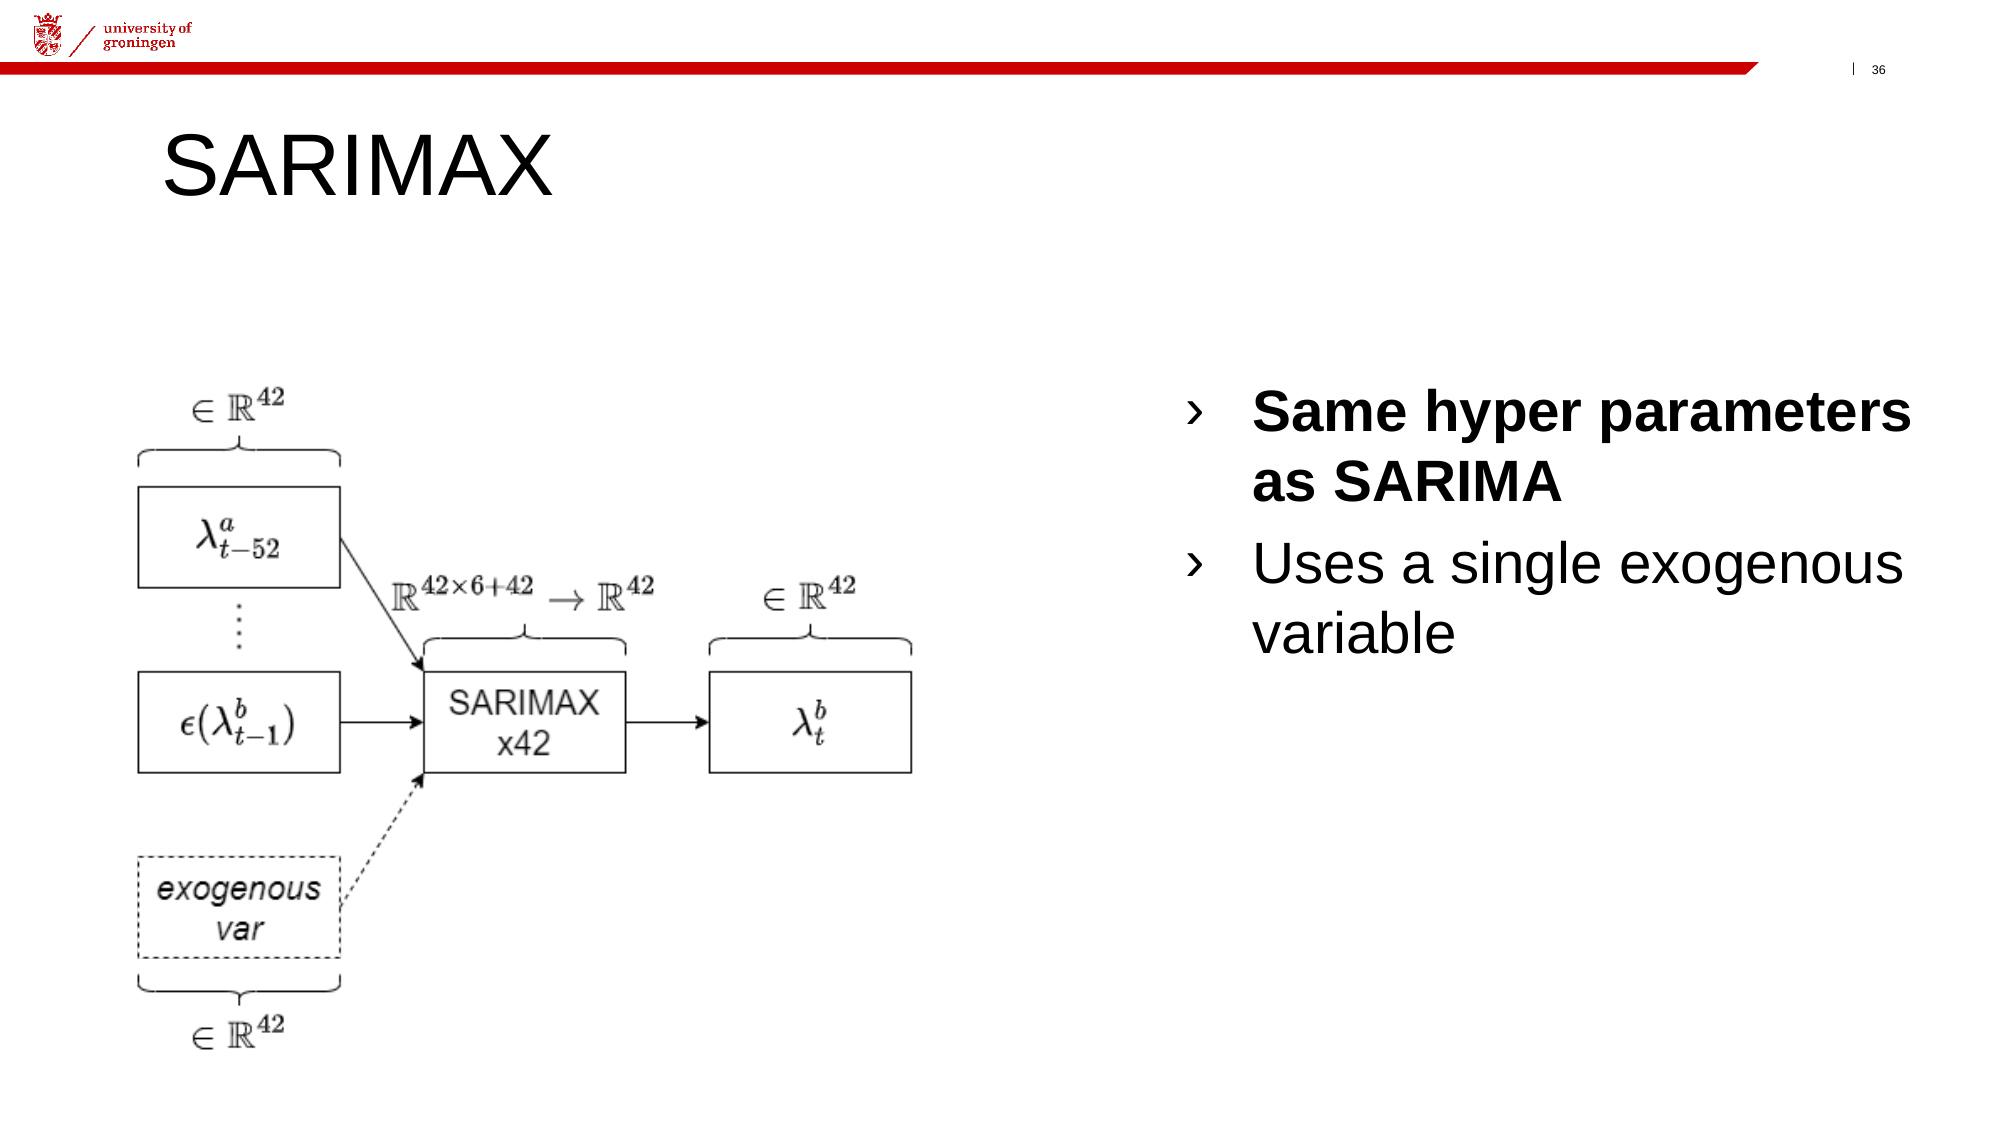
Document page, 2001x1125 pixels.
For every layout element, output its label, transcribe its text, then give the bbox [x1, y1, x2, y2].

picture [69, 367, 946, 1075]
list Same hyper parameters as SARIMA Uses a single exogenous variable [1016, 365, 2000, 1075]
title SARIMAX [0, 95, 2000, 226]
picture [34, 13, 192, 57]
